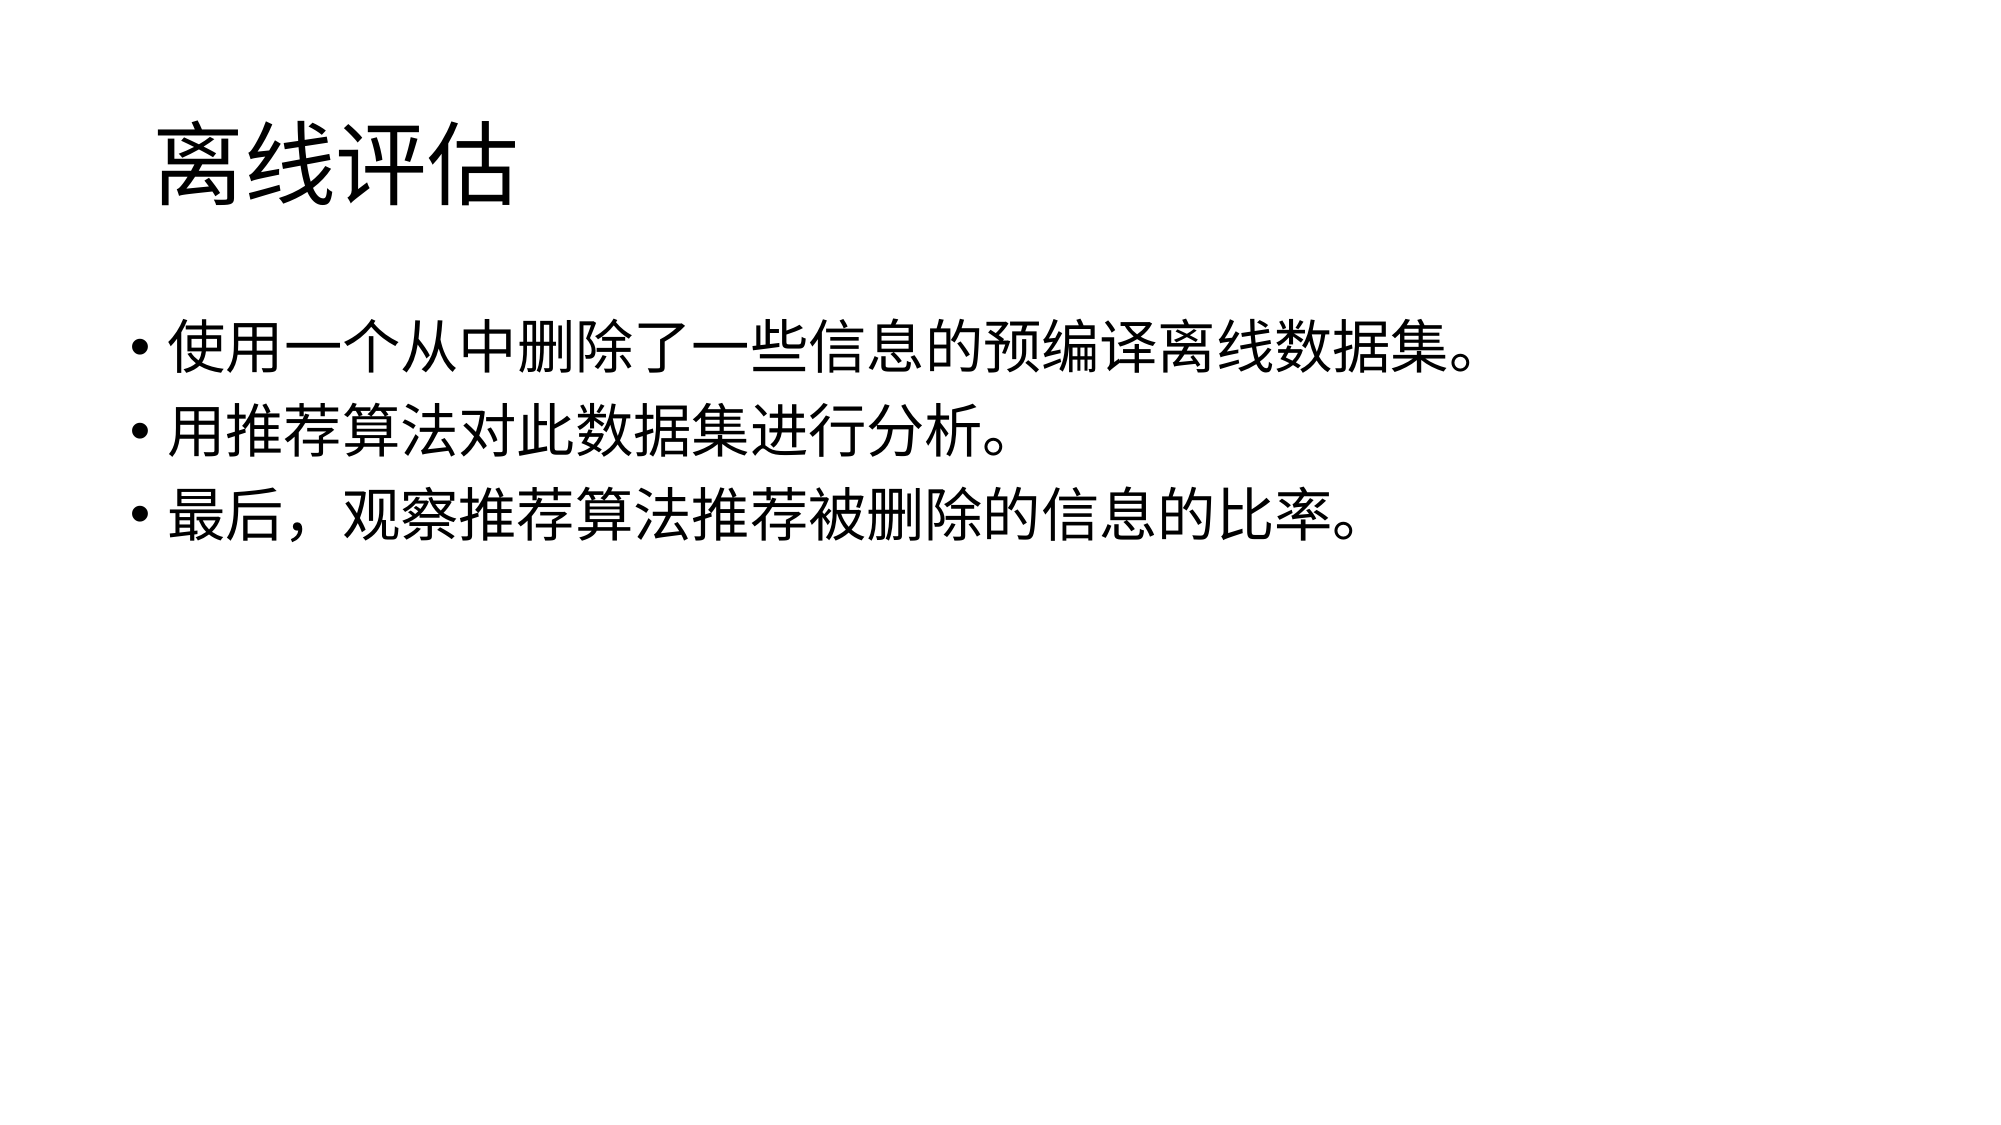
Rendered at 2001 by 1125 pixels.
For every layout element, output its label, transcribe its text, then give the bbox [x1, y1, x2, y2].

title 离线评估 [137, 59, 1863, 278]
list 使用一个从中删除了一些信息的预编译离线数据集。 用推荐算法对此数据集进行分析。 最后，观察推荐算法推荐被删除的信息的比率。 [115, 310, 1841, 1025]
